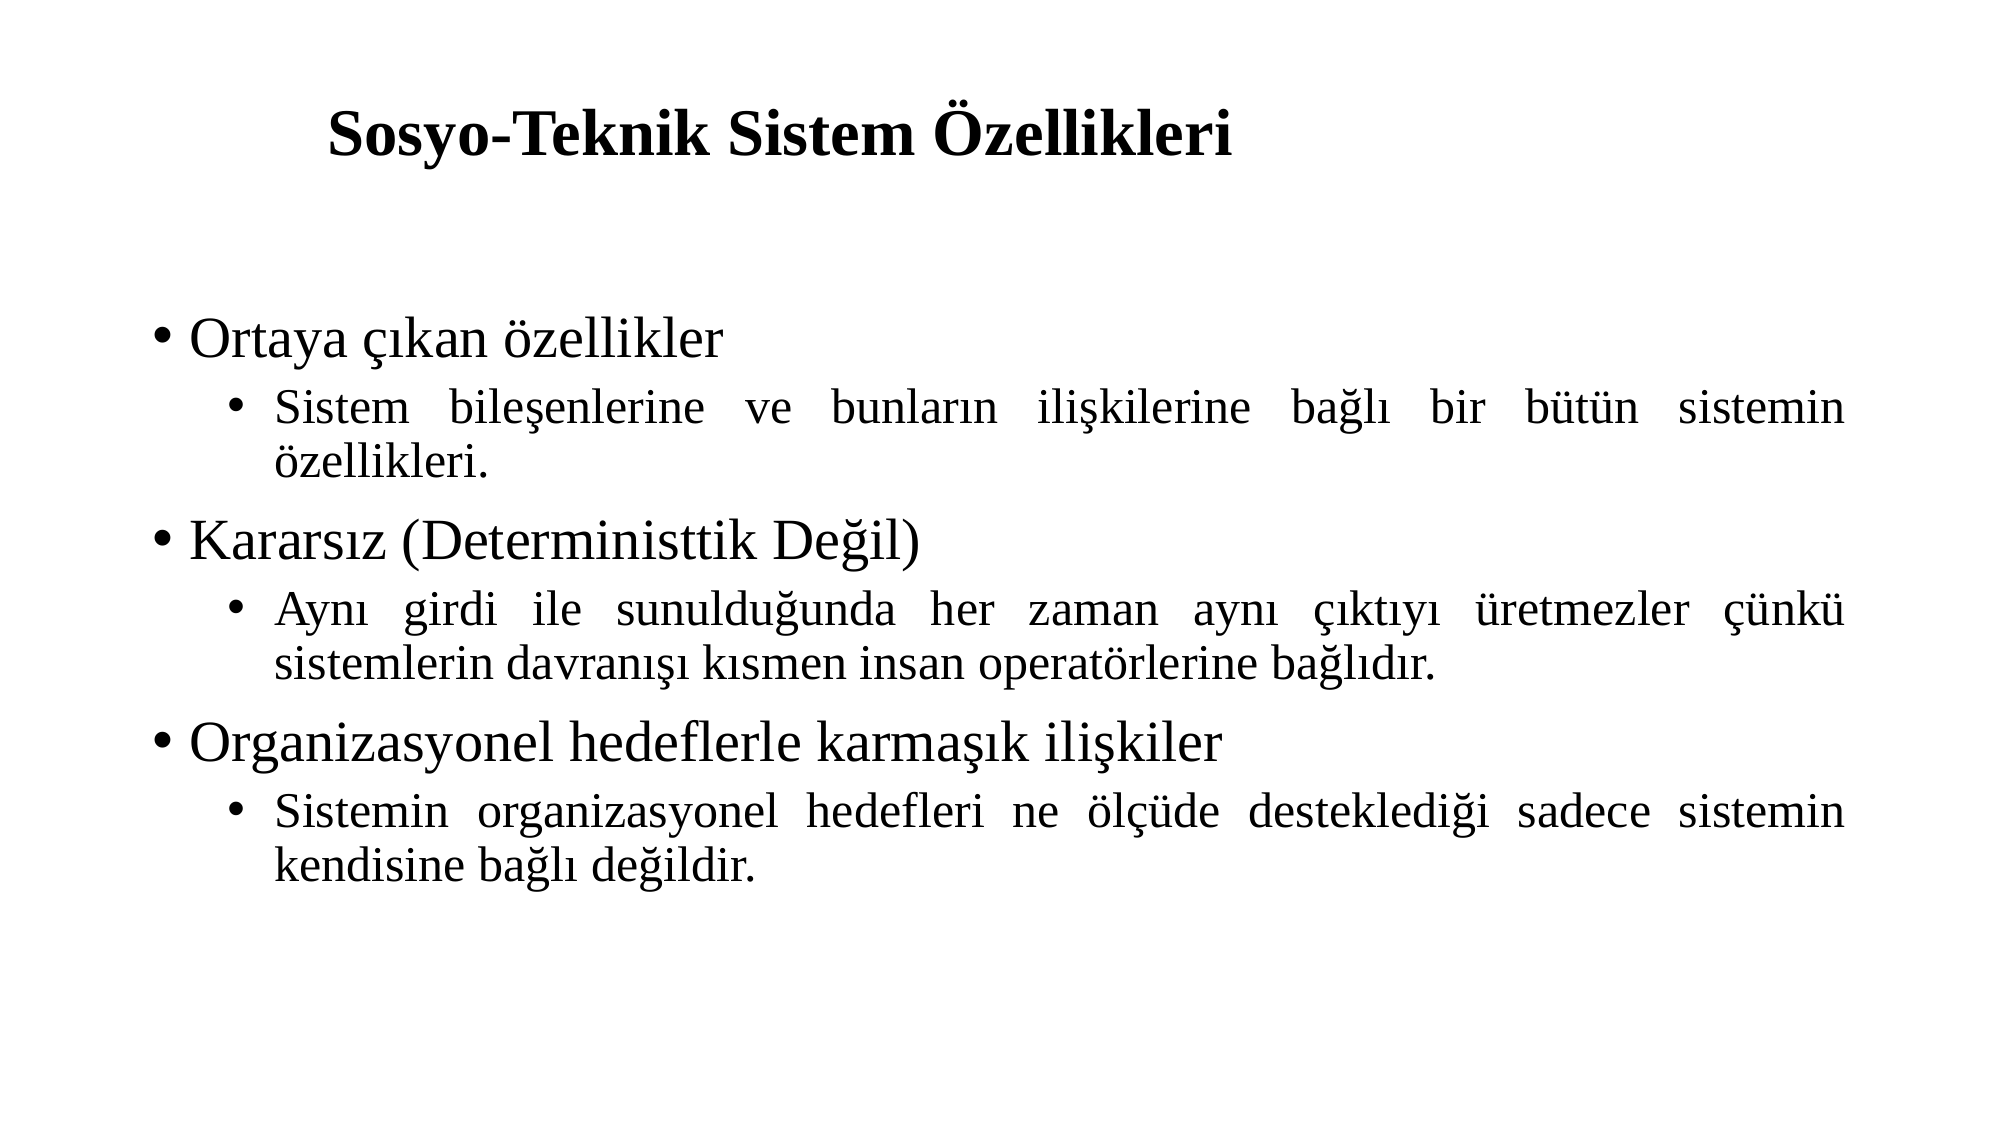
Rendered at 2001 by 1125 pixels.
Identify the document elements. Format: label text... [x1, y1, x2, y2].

title Sosyo-Teknik Sistem Özellikleri [312, 43, 1703, 225]
list Ortaya çıkan özellikler Sistem bileşenlerine ve bunların ilişkilerine bağlı bir bütün sistemin özellikleri. Kararsız (Deterministtik Değil) Aynı girdi ile sunulduğunda her zaman aynı çıktıyı üretmezler çünkü sistemlerin davranışı kısmen insan operatörlerine bağlıdır. Organizasyonel hedeflerle karmaşık ilişkiler Sistemin organizasyonel hedefleri ne ölçüde desteklediği sadece sistemin kendisine bağlı değildir. [137, 299, 1863, 1014]
